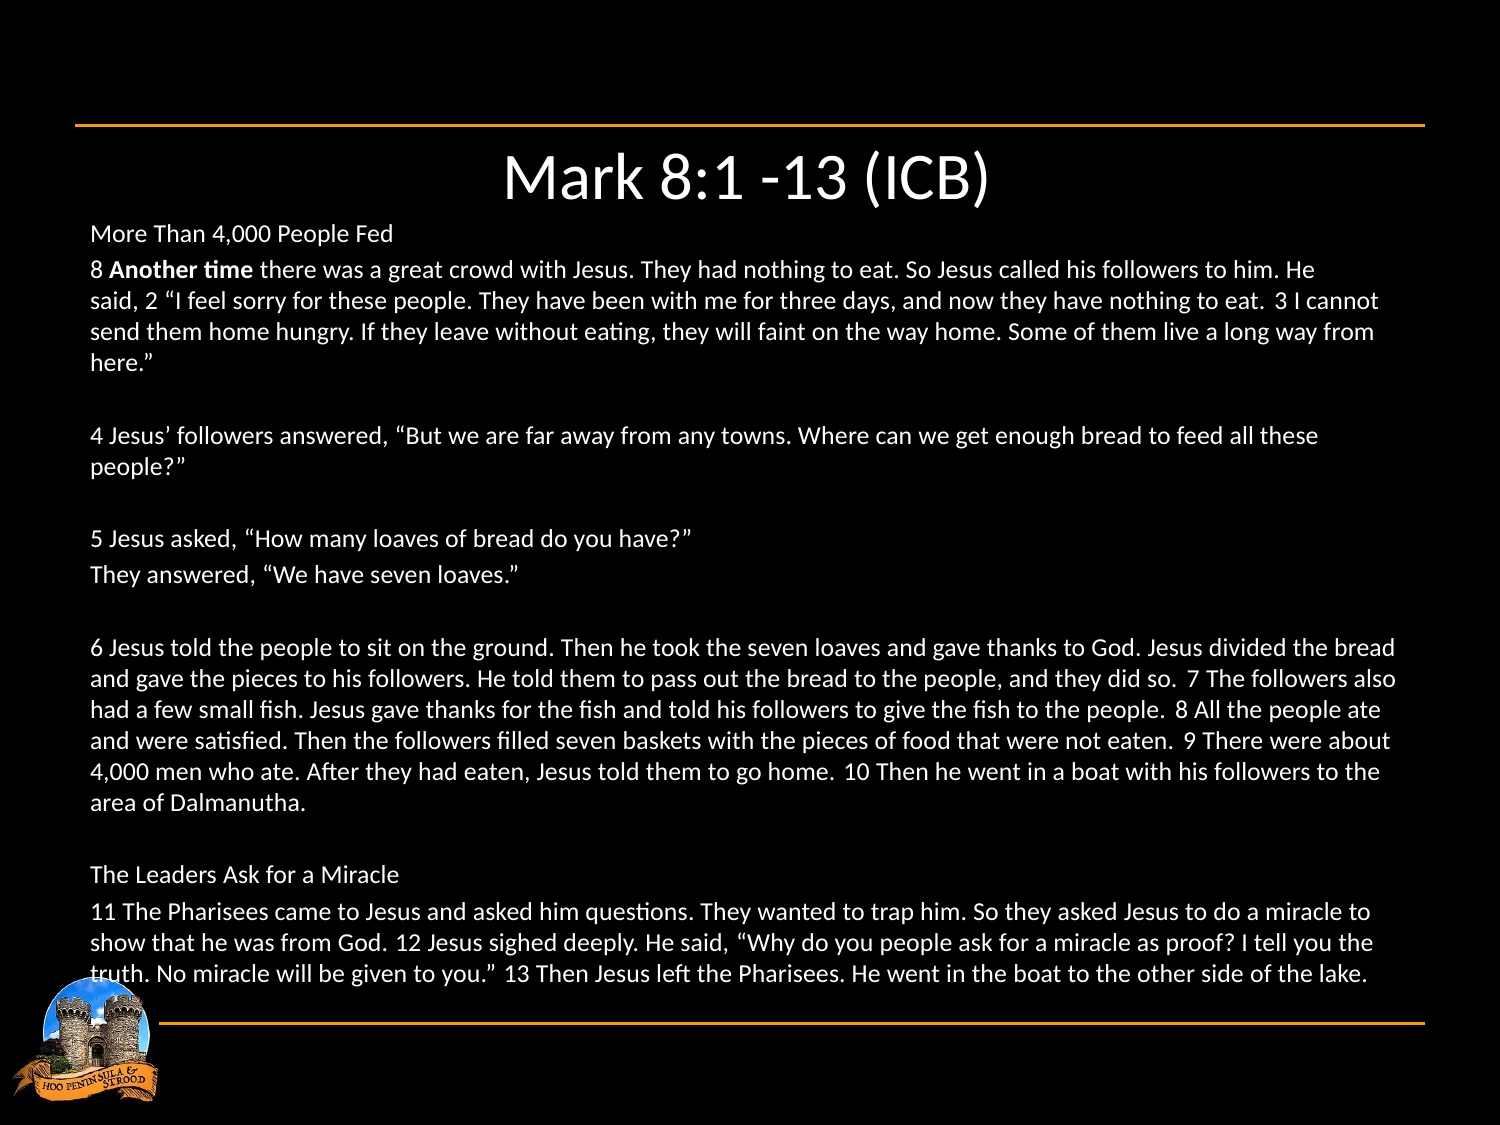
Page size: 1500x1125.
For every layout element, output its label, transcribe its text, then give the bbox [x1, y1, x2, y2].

list More Than 4,000 People Fed 8 Another time there was a great crowd with Jesus. They had nothing to eat. So Jesus called his followers to him. He said, 2 “I feel sorry for these people. They have been with me for three days, and now they have nothing to eat. 3 I cannot send them home hungry. If they leave without eating, they will faint on the way home. Some of them live a long way from here.” 4 Jesus’ followers answered, “But we are far away from any towns. Where can we get enough bread to feed all these people?” 5 Jesus asked, “How many loaves of bread do you have?” They answered, “We have seven loaves.” 6 Jesus told the people to sit on the ground. Then he took the seven loaves and gave thanks to God. Jesus divided the bread and gave the pieces to his followers. He told them to pass out the bread to the people, and they did so. 7 The followers also had a few small fish. Jesus gave thanks for the fish and told his followers to give the fish to the people. 8 All the people ate and were satisfied. Then the followers filled seven baskets with the pieces of food that were not eaten. 9 There were about 4,000 men who ate. After they had eaten, Jesus told them to go home. 10 Then he went in a boat with his followers to the area of Dalmanutha. The Leaders Ask for a Miracle 11 The Pharisees came to Jesus and asked him questions. They wanted to trap him. So they asked Jesus to do a miracle to show that he was from God. 12 Jesus sighed deeply. He said, “Why do you people ask for a miracle as proof? I tell you the truth. No miracle will be given to you.” 13 Then Jesus left the Pharisees. He went in the boat to the other side of the lake. [75, 208, 1425, 1005]
title Mark 8:1 -13 (ICB) [72, 137, 1423, 209]
picture [11, 975, 160, 1103]
